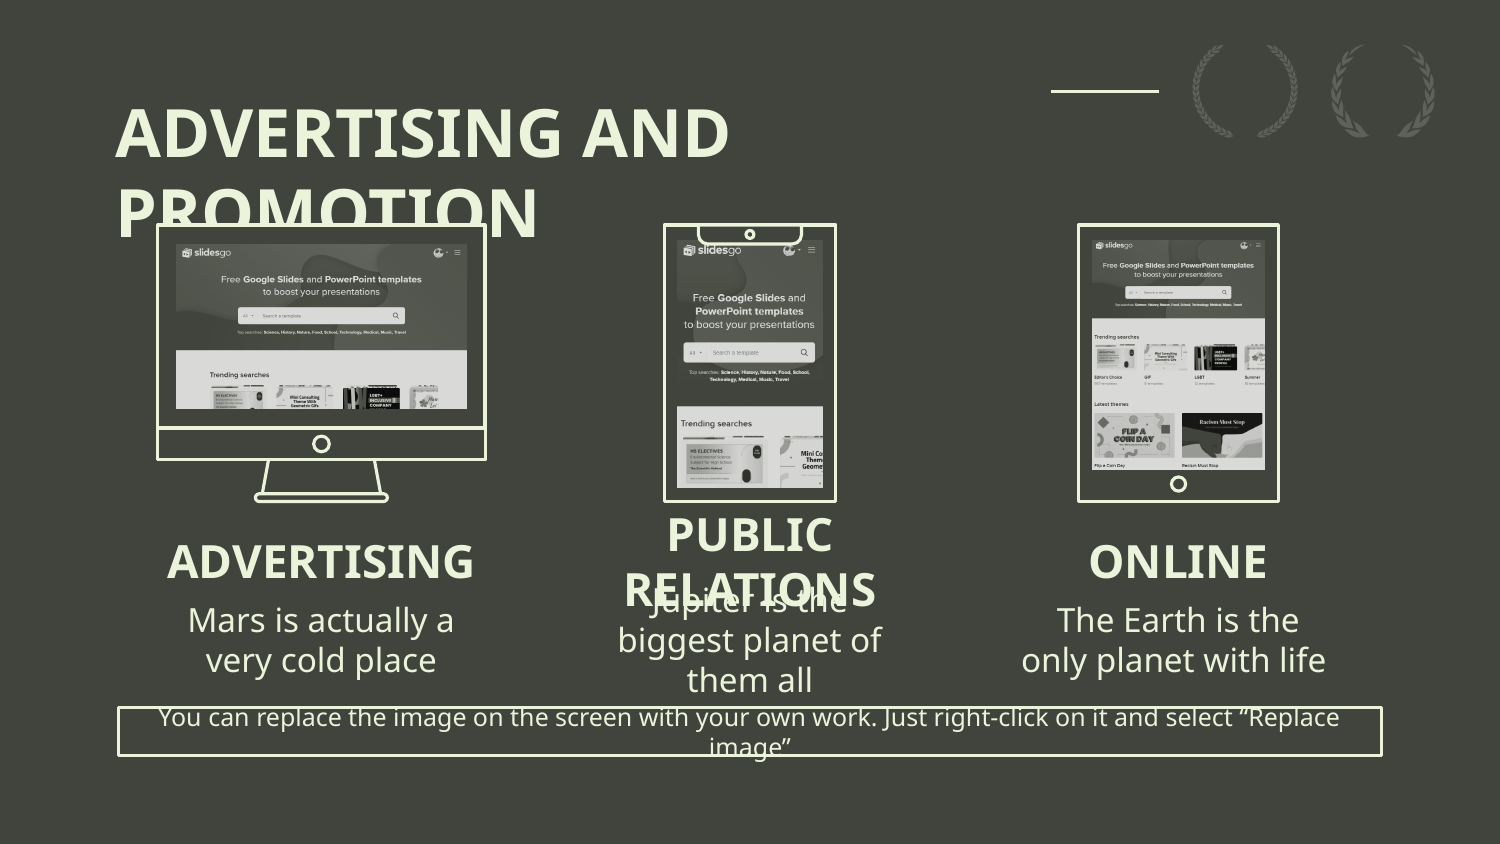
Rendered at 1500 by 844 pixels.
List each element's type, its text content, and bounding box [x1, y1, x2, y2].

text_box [698, 224, 802, 245]
subtitle PUBLIC RELATIONS [577, 529, 923, 590]
title ADVERTISING AND PROMOTION [100, 76, 1067, 174]
picture [1092, 240, 1265, 471]
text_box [1078, 224, 1279, 502]
subtitle The Earth is the only planet with life [1005, 590, 1352, 688]
subtitle ONLINE [1005, 529, 1352, 590]
picture [677, 240, 823, 488]
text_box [157, 224, 486, 502]
text_box [664, 225, 836, 502]
subtitle Mars is actually a very cold place [148, 590, 495, 688]
picture [176, 244, 467, 409]
subtitle Jupiter is the biggest planet of them all [577, 590, 923, 688]
subtitle ADVERTISING [148, 529, 495, 590]
subtitle You can replace the image on the screen with your own work. Just right-click on it and select “Replace image” [118, 707, 1382, 756]
